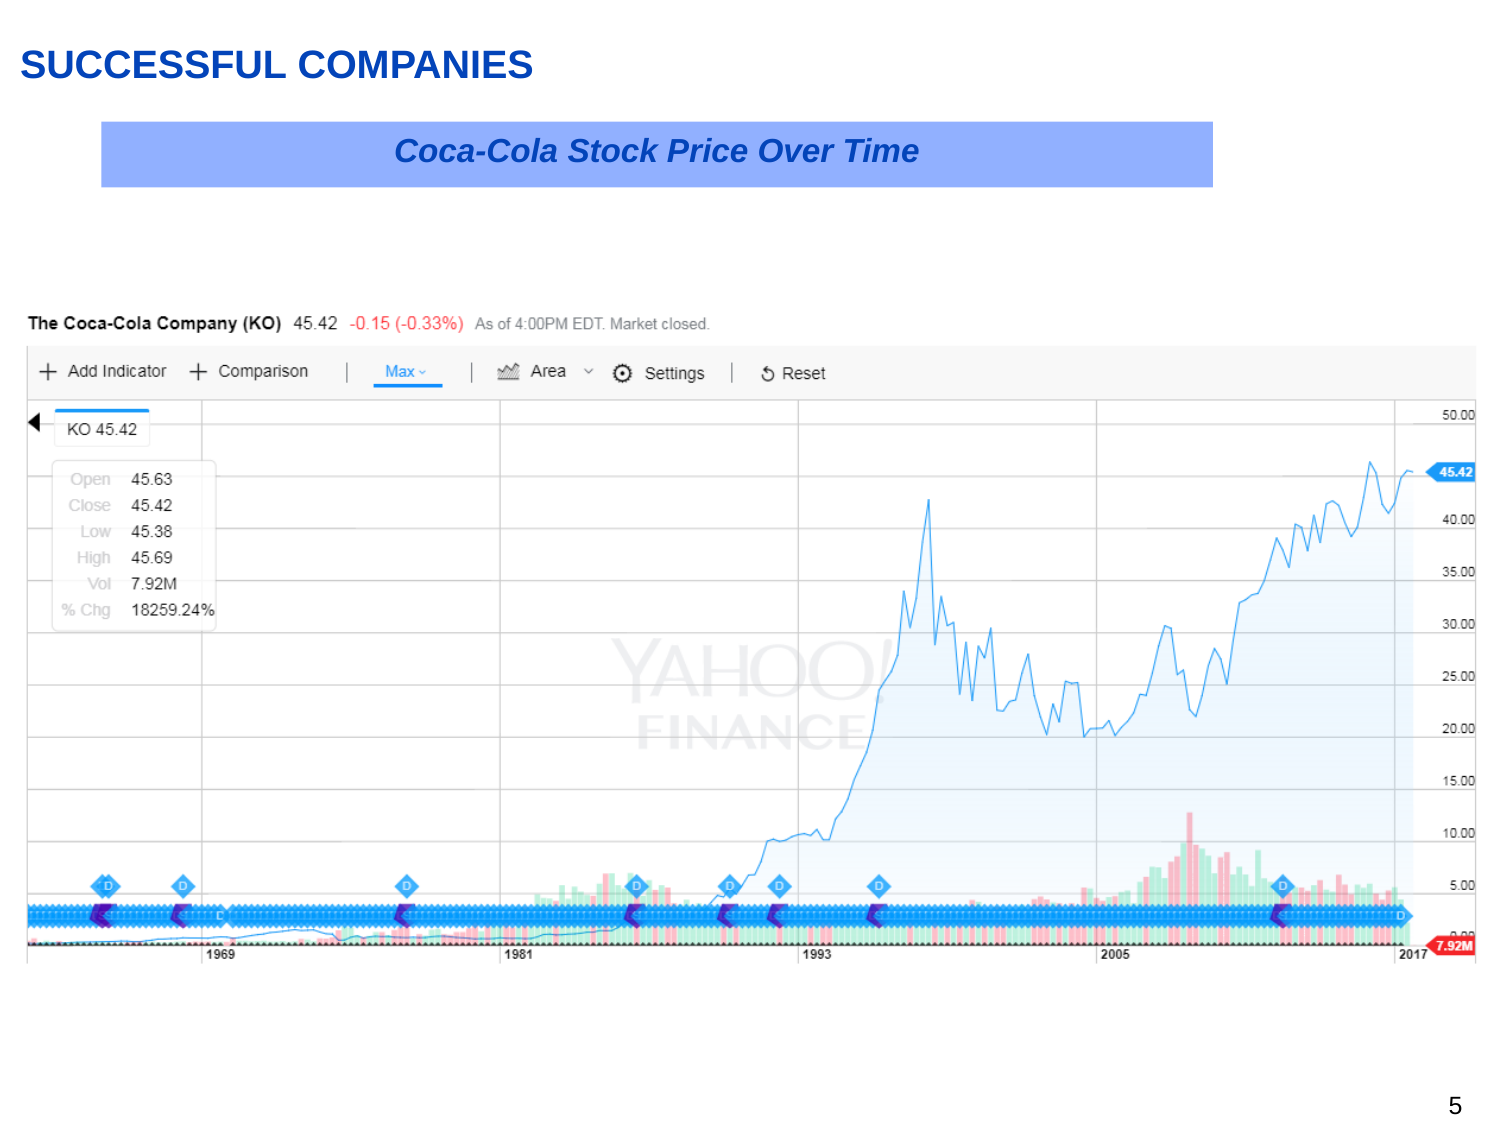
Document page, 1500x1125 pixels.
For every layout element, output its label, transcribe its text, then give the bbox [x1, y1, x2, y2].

slide_number 4 [1149, 1089, 1463, 1121]
text_box Coca-Cola Stock Price Over Time [101, 121, 1213, 188]
title SUCCESSFUL COMPANIES [19, 38, 1463, 87]
picture [3, 309, 1480, 973]
